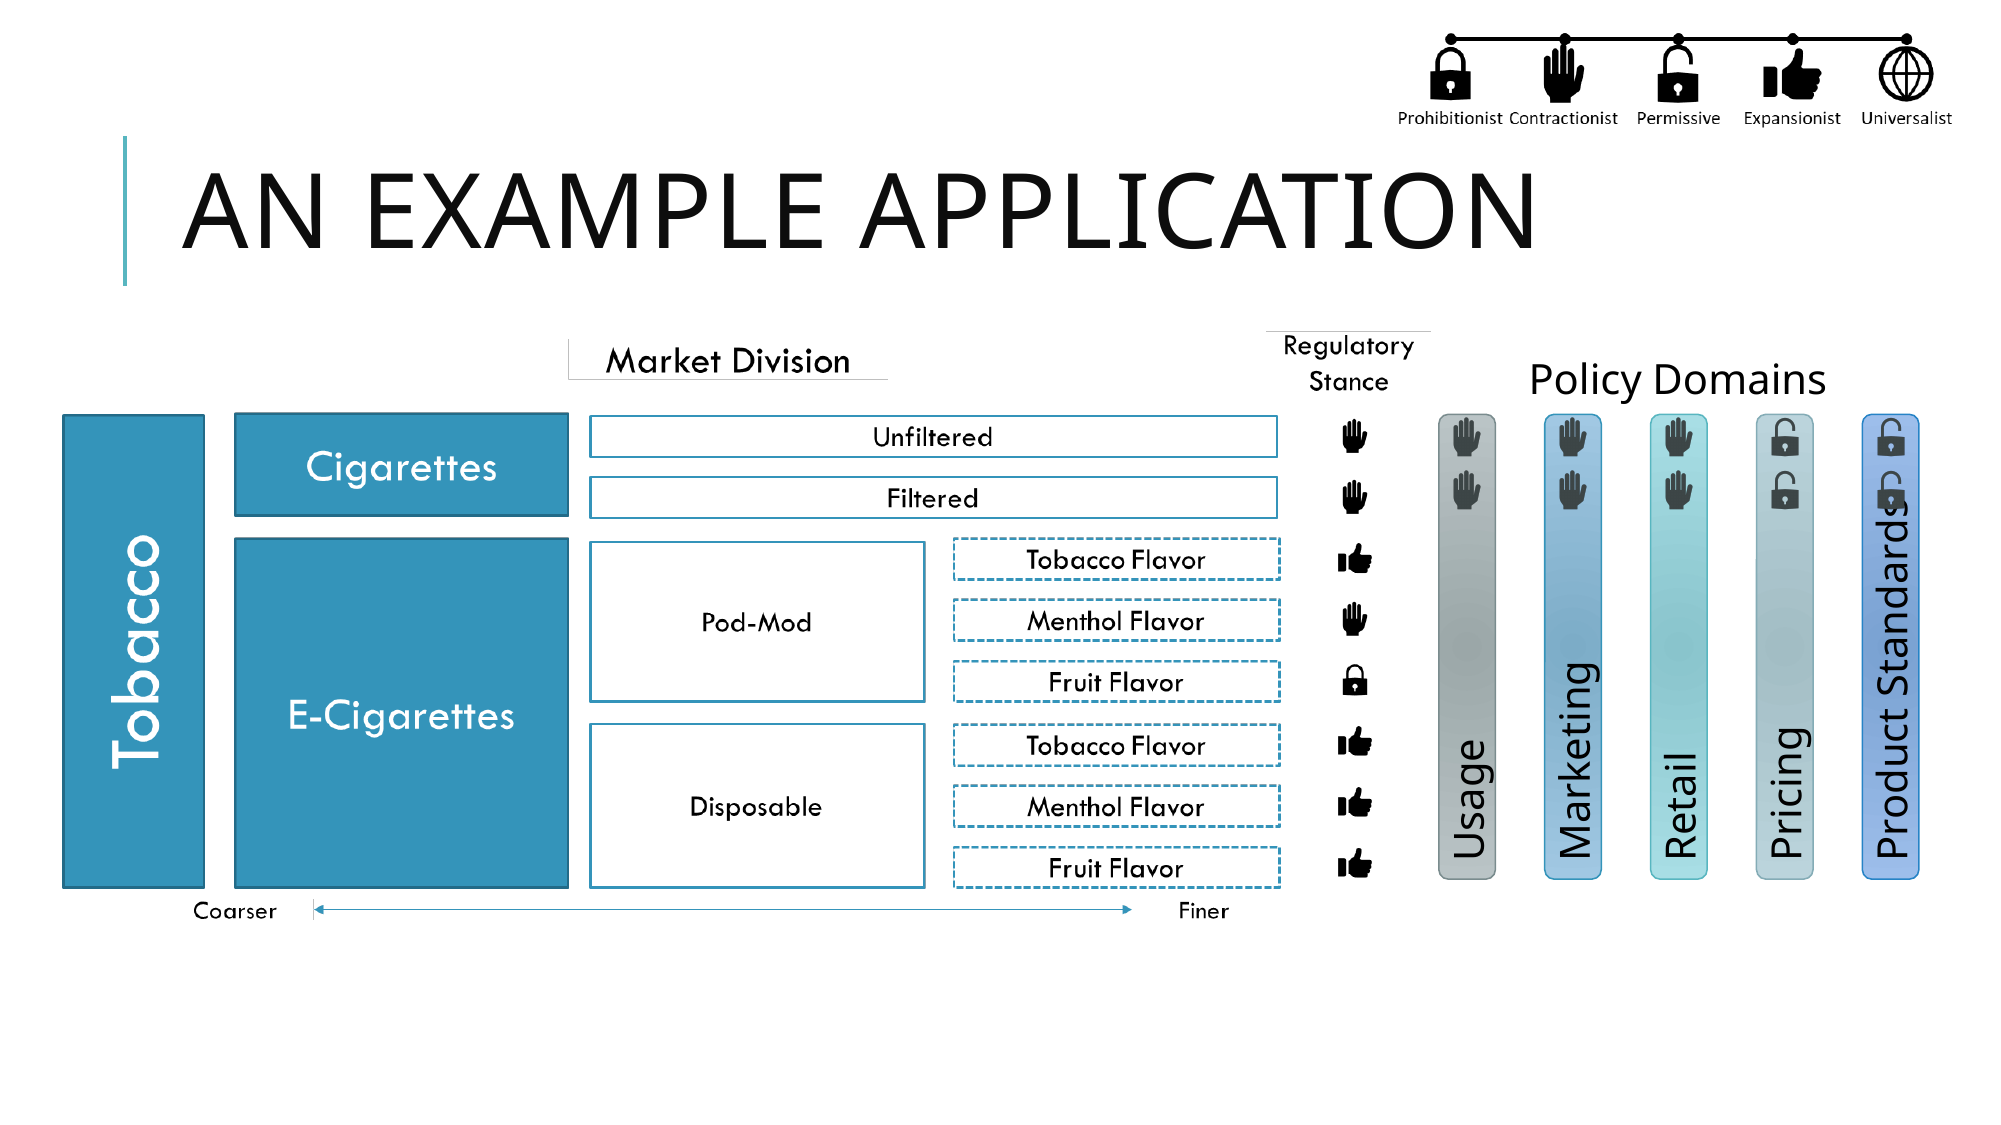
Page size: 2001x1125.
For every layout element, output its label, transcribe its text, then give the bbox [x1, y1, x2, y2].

picture [1549, 467, 1596, 513]
text_box Usage [1445, 507, 1497, 880]
picture [1381, 33, 1975, 141]
picture [62, 315, 1440, 943]
picture [1656, 414, 1702, 460]
picture [1867, 414, 1914, 460]
text_box Pricing [1755, 461, 1814, 880]
text_box Policy Domains [1445, 349, 1918, 407]
picture [1444, 414, 1490, 460]
picture [1761, 414, 1808, 460]
text_box Marketing [1543, 419, 1603, 880]
text_box Retail [1649, 420, 1708, 880]
picture [1656, 466, 1702, 513]
picture [1444, 467, 1490, 513]
text_box Product Standards [1861, 513, 1920, 880]
picture [1867, 466, 1914, 513]
picture [1762, 466, 1808, 513]
title An Example Application [168, 96, 1763, 342]
picture [1549, 414, 1596, 460]
table_cell -1.489* [1544, 414, 1599, 520]
